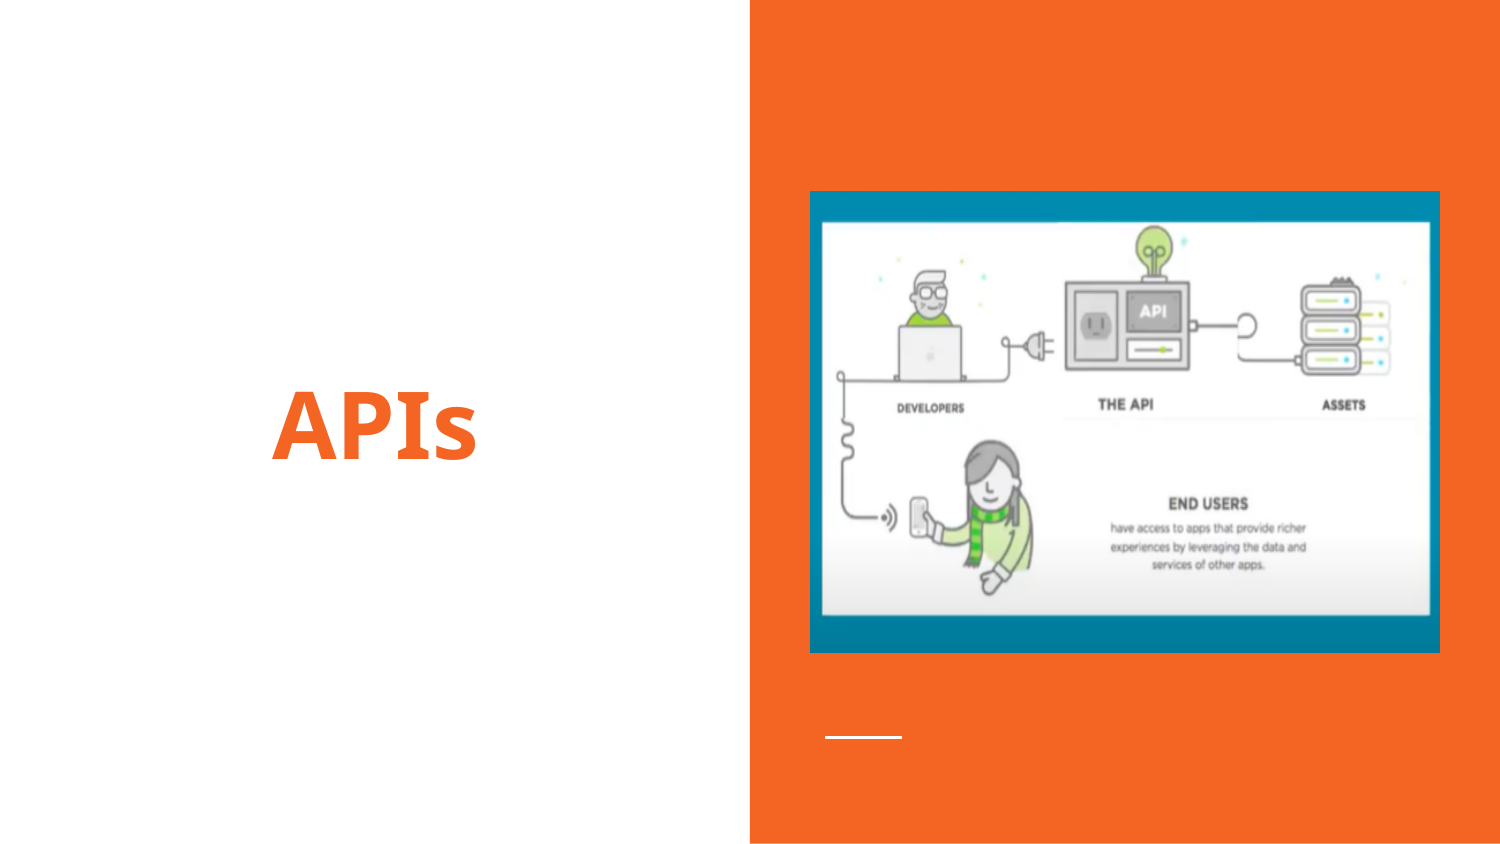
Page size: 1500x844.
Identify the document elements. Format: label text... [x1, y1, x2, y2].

picture [822, 221, 1431, 619]
title APIs [43, 313, 708, 530]
